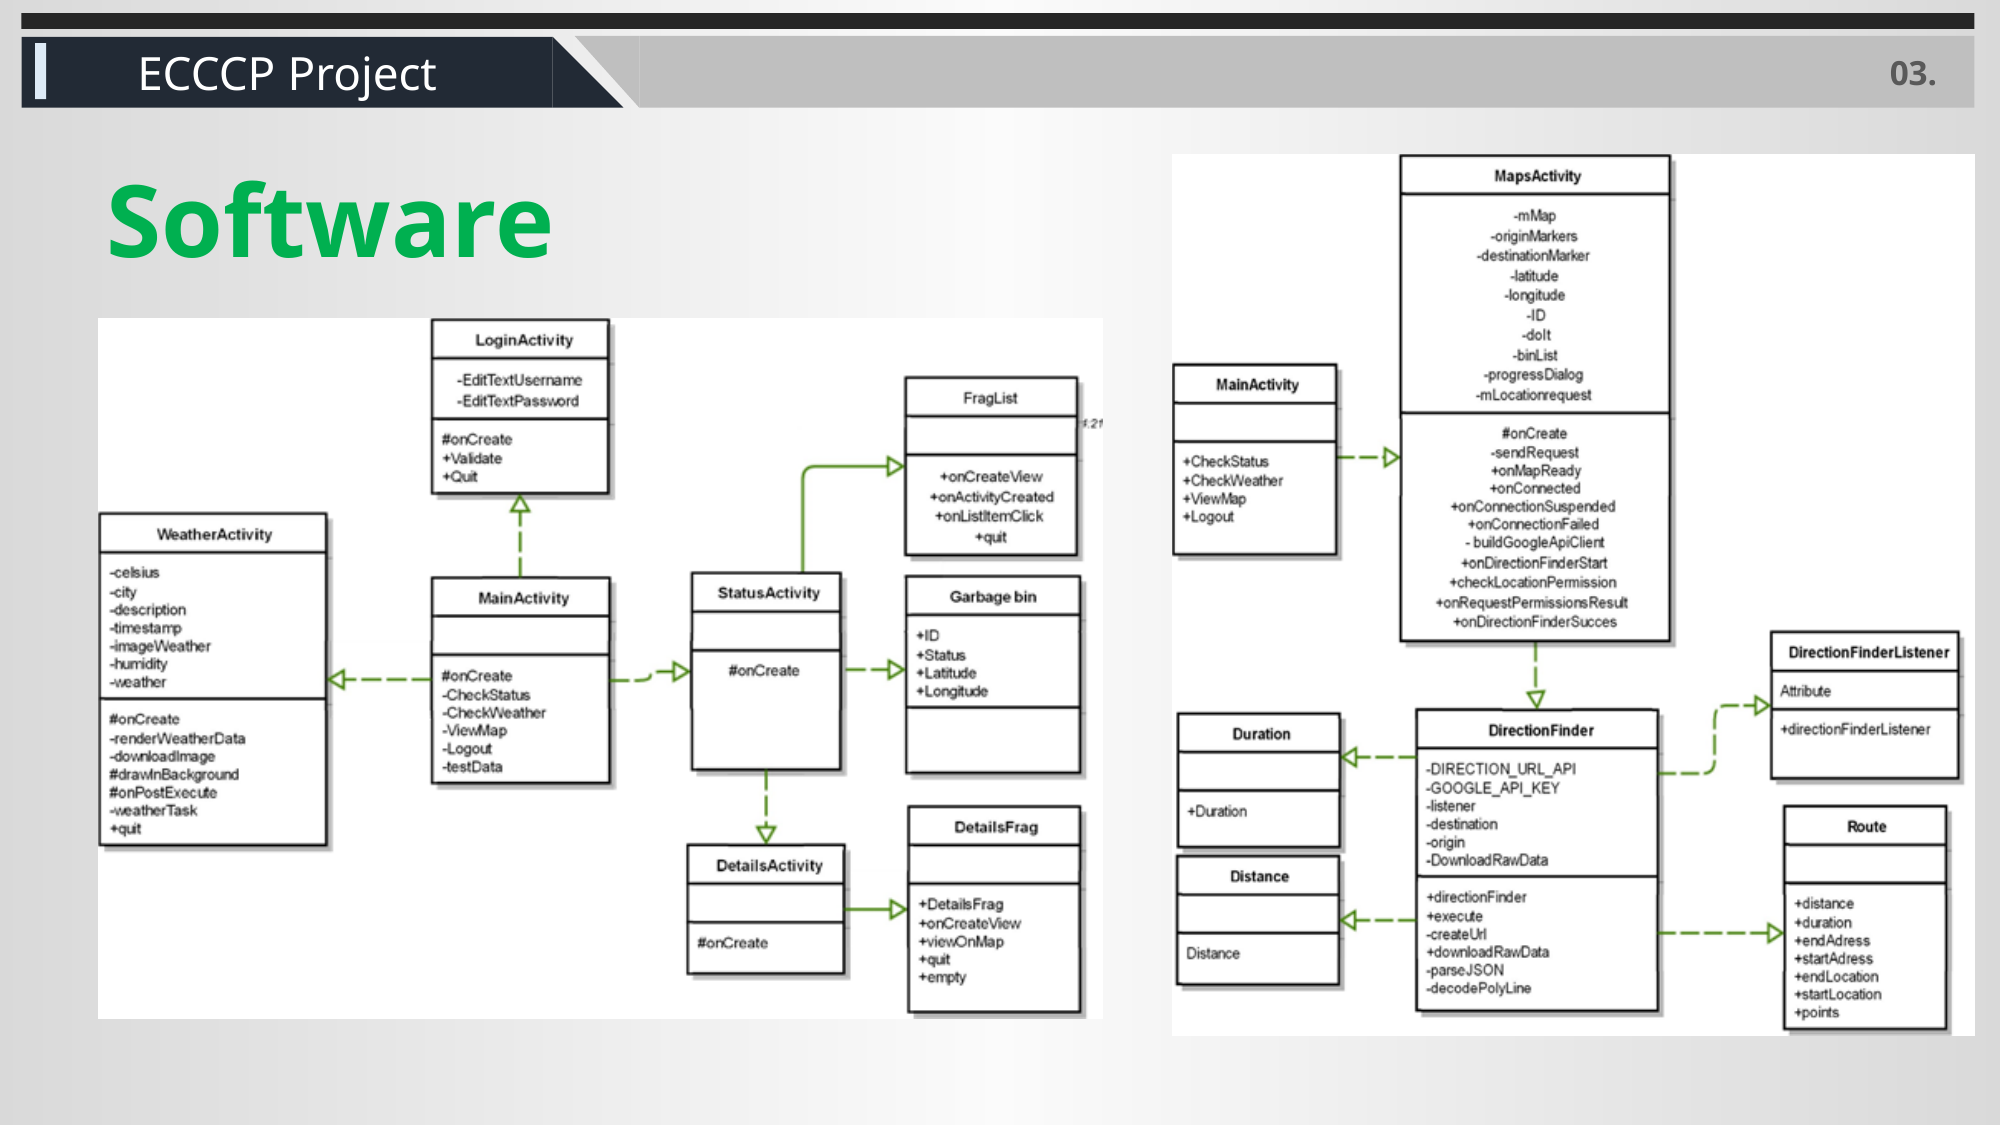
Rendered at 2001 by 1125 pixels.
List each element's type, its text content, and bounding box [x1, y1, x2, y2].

text_box [551, 34, 626, 109]
picture [98, 318, 1103, 1019]
list [91, 333, 1224, 1048]
title Software [91, 116, 1817, 333]
text_box [34, 42, 47, 100]
picture [1172, 154, 1975, 1036]
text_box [574, 35, 1975, 108]
text_box ECCCP Project [21, 36, 551, 109]
text_box [20, 12, 1975, 30]
